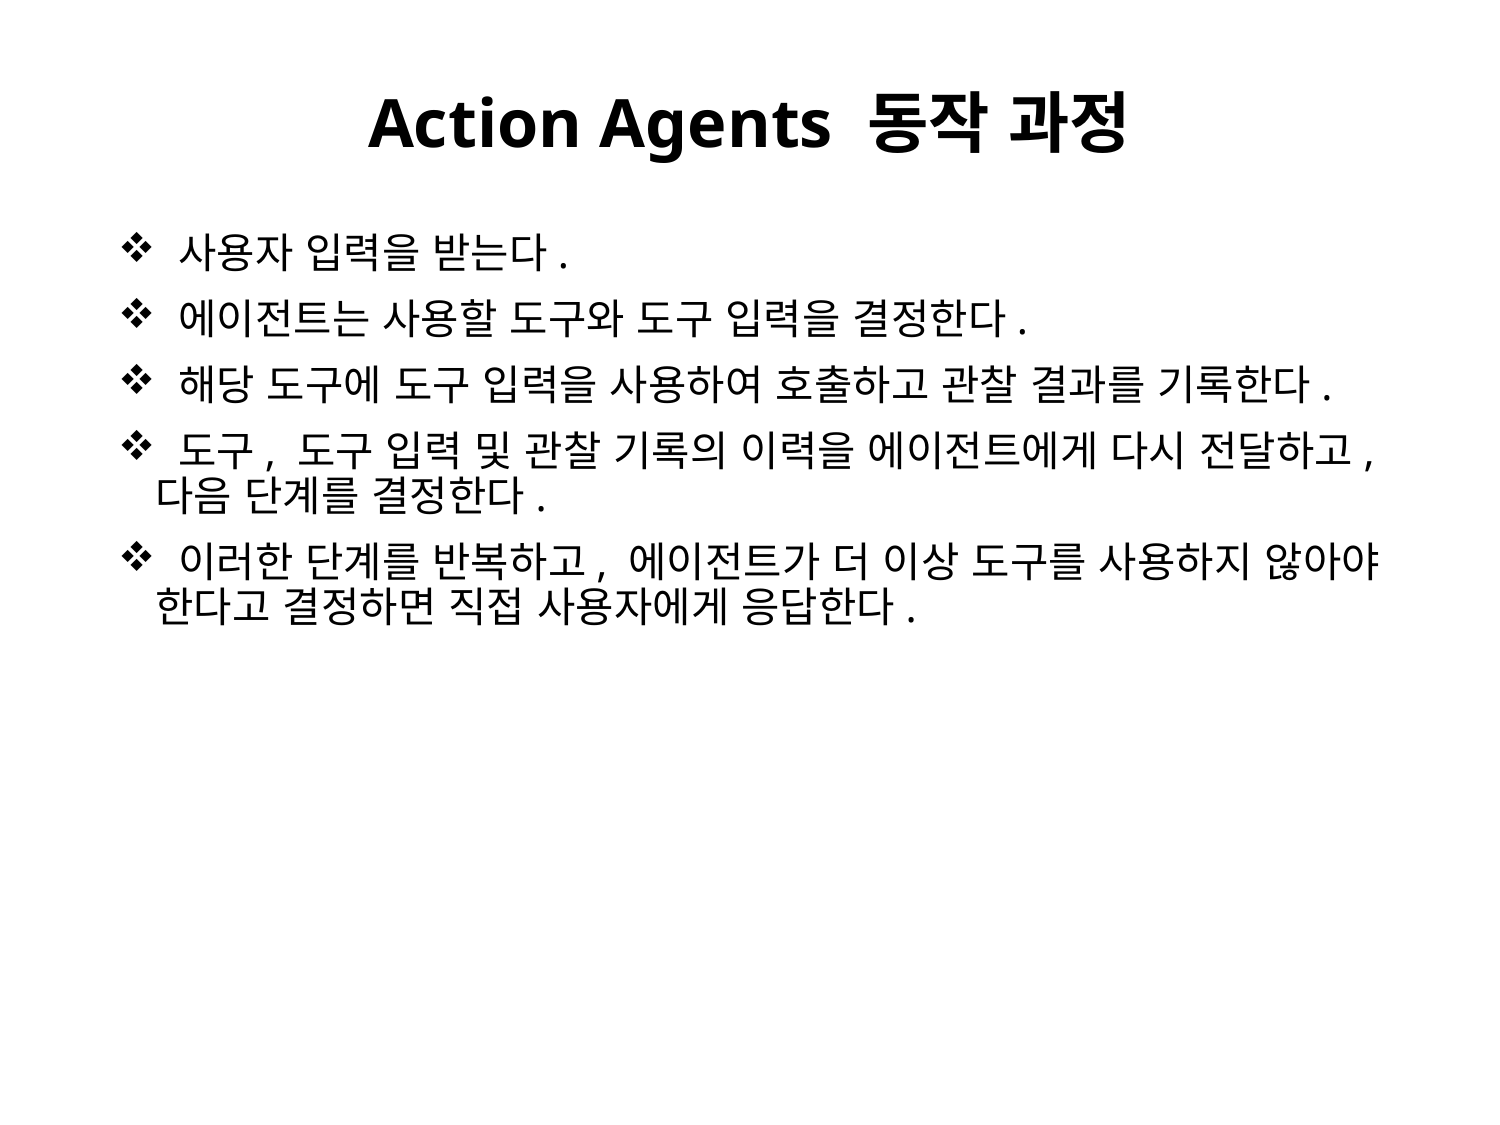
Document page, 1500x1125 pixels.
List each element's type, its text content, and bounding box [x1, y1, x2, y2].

title Action Agents 동작 과정 [103, 59, 1397, 193]
list 사용자 입력을 받는다. 에이전트는 사용할 도구와 도구 입력을 결정한다. 해당 도구에 도구 입력을 사용하여 호출하고 관찰 결과를 기록한다. 도구, 도구 입력 및 관찰 기록의 이력을 에이전트에게 다시 전달하고, 다음 단계를 결정한다. 이러한 단계를 반복하고, 에이전트가 더 이상 도구를 사용하지 않아야 한다고 결정하면 직접 사용자에게 응답한다. [103, 224, 1397, 1014]
